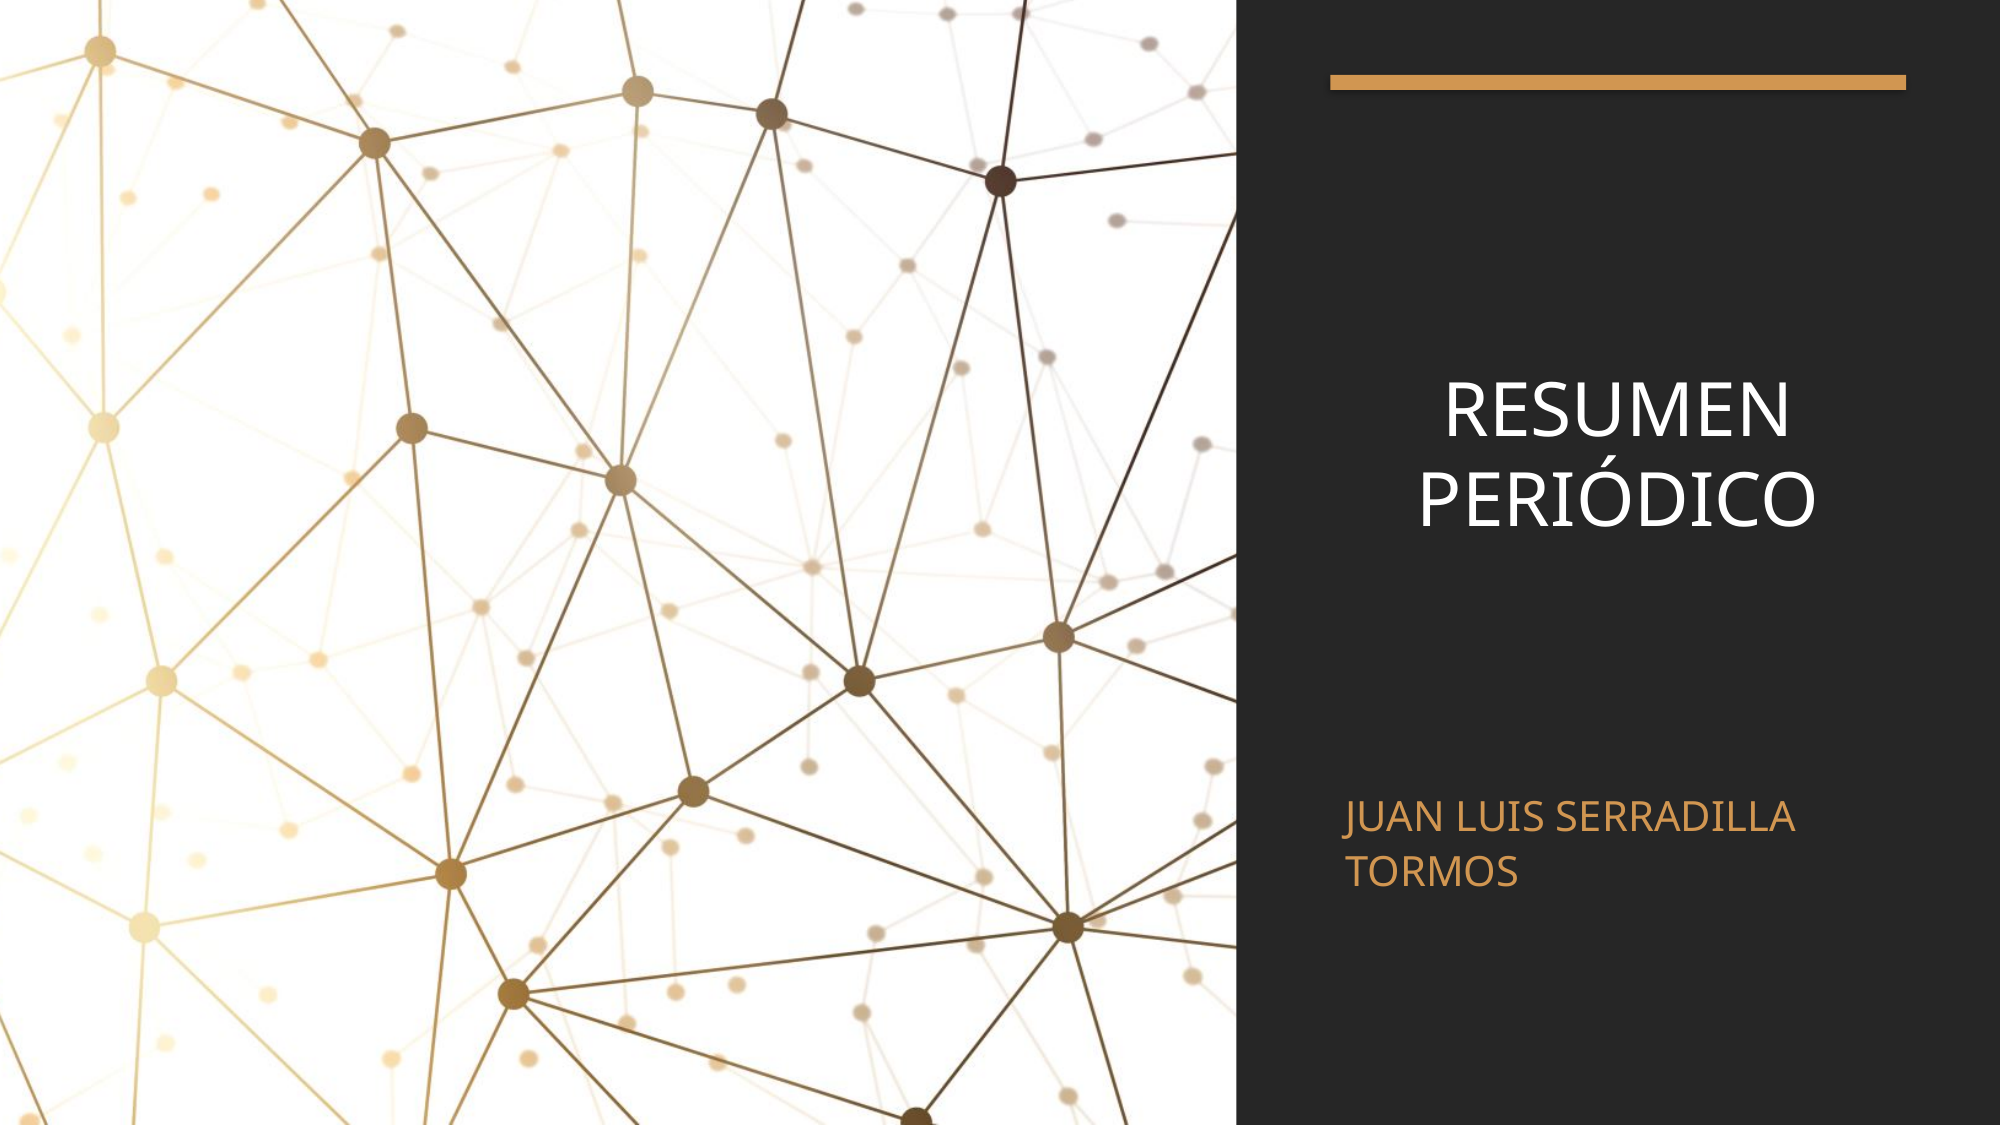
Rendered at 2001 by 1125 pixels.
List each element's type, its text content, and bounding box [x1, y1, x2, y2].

text_box [1329, 74, 1907, 91]
picture [0, 0, 1237, 1125]
text_box [1239, 0, 2000, 1125]
title RESUMEN periódico [1330, 141, 1907, 762]
subtitle Juan Luis serradilla tormos [1330, 777, 1958, 966]
